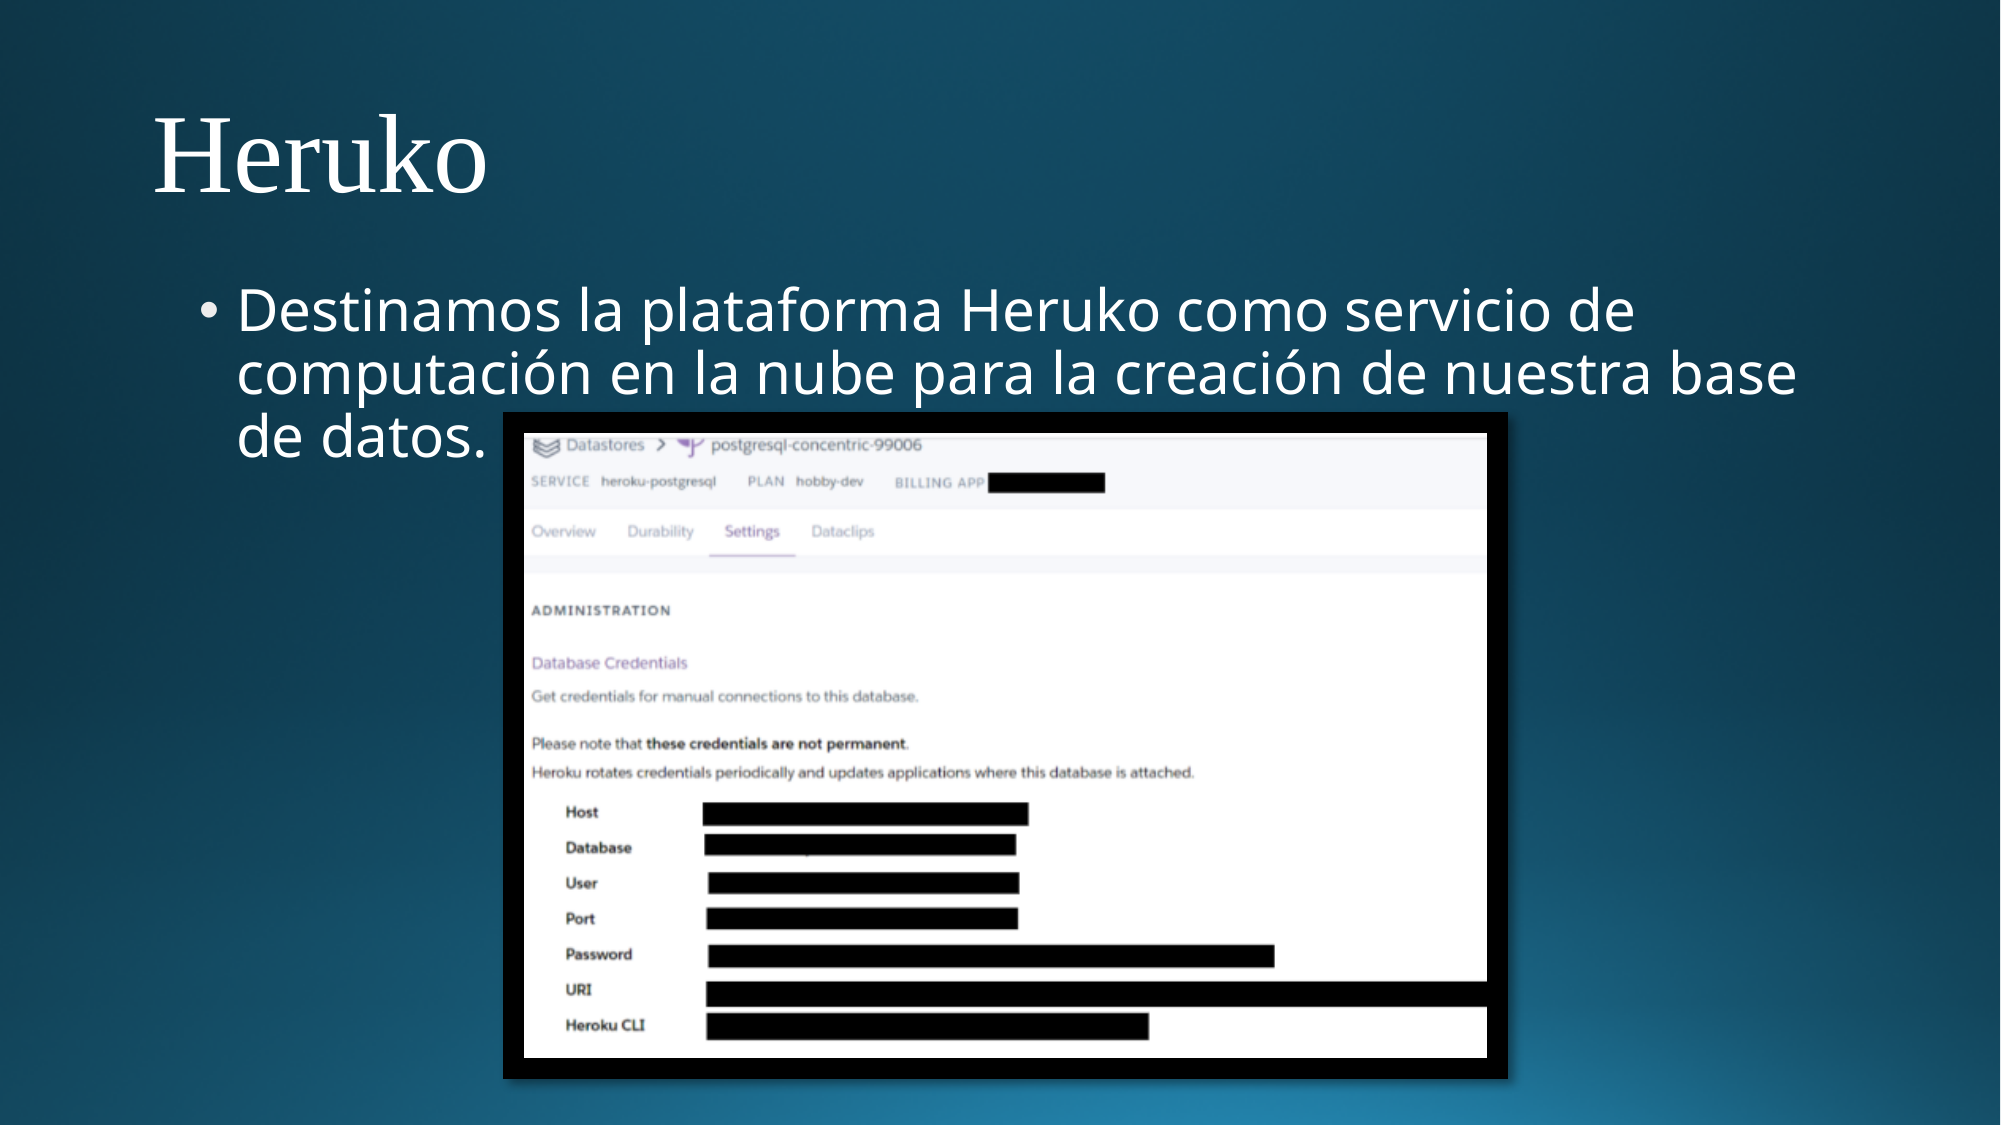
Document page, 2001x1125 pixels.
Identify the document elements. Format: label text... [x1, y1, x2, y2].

picture [0, 0, 2001, 1125]
list Destinamos la plataforma Heruko como servicio de computación en la nube para la creación de nuestra base de datos. [183, 273, 1863, 1014]
title Heruko [137, 59, 1863, 252]
